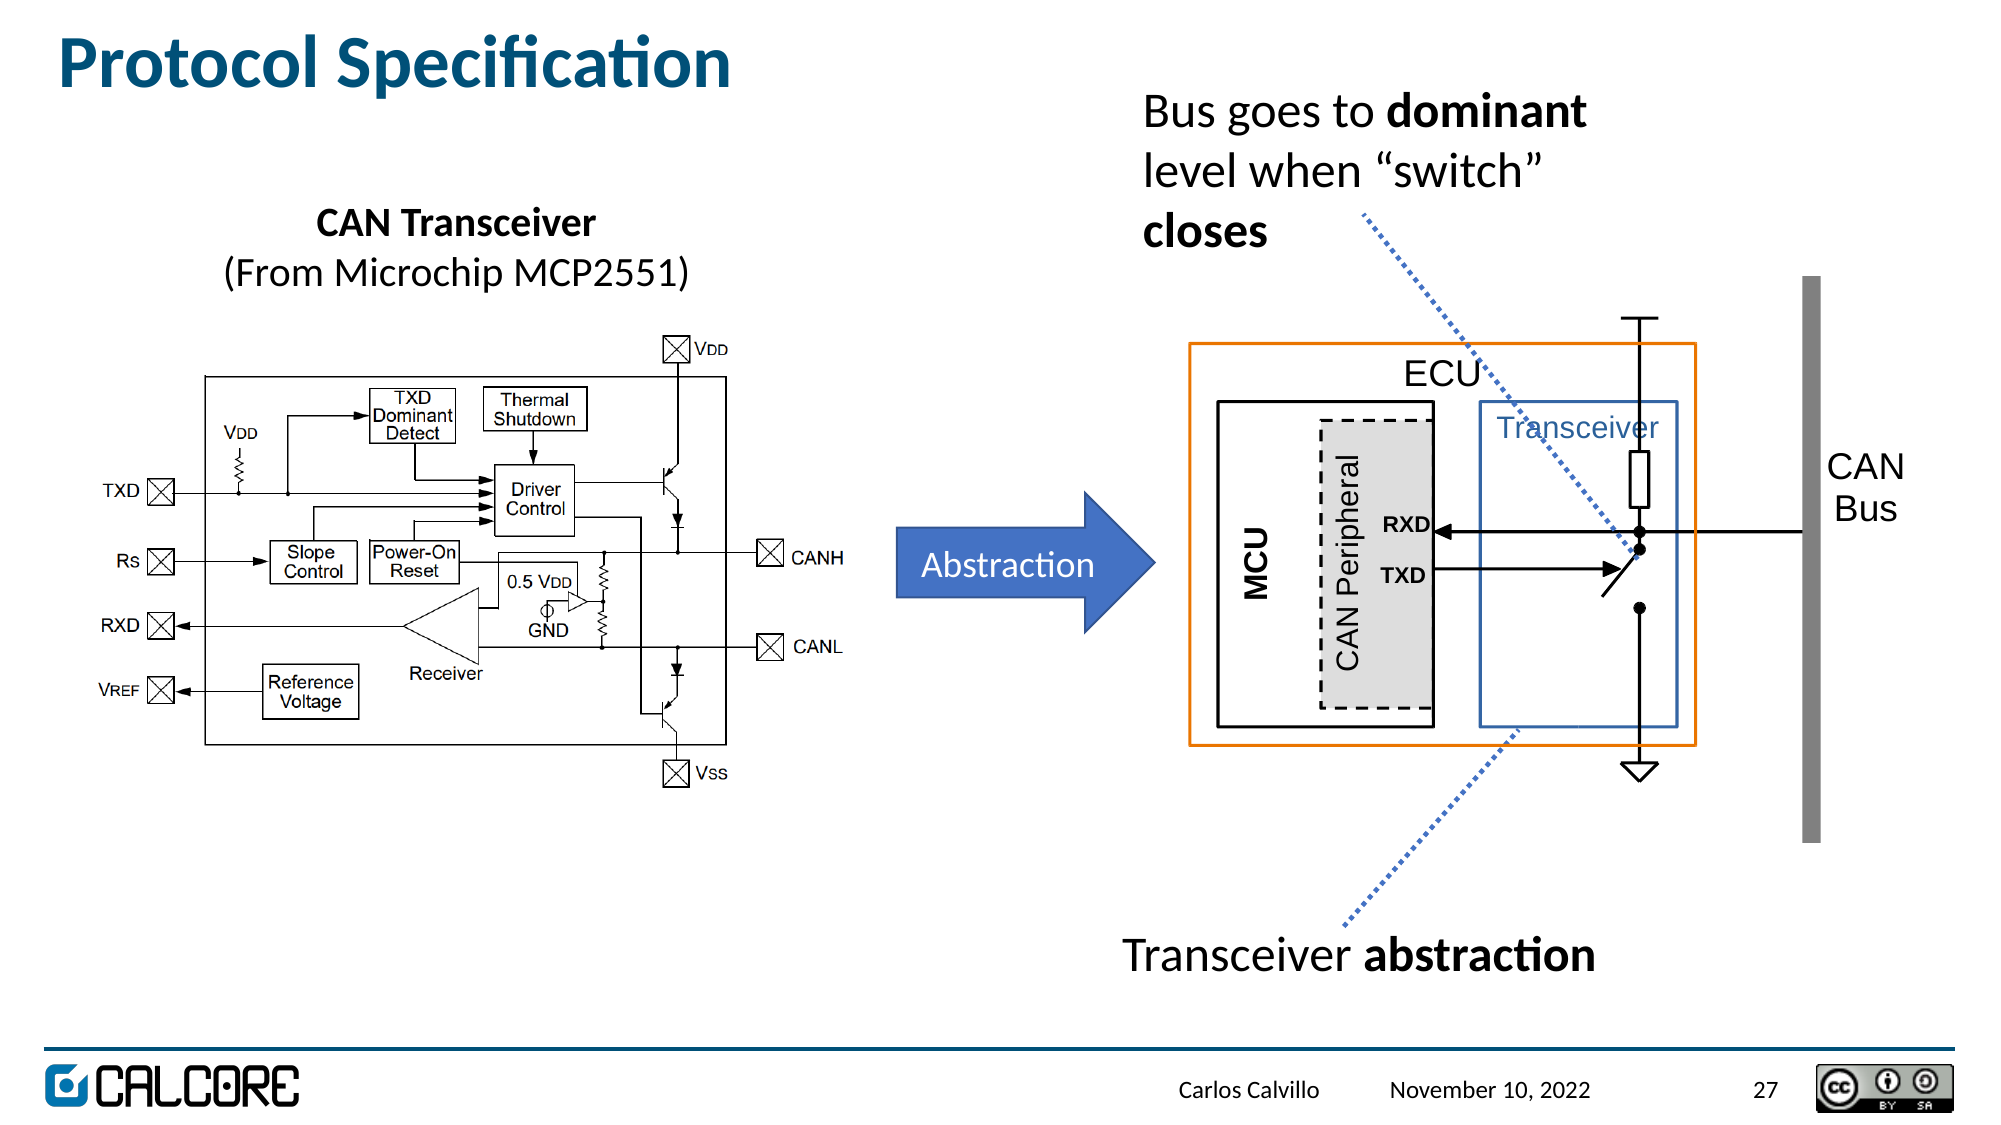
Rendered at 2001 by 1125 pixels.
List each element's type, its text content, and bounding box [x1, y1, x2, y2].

text_box Bus goes to dominant level when “switch” closes [1128, 70, 1638, 265]
picture [96, 1065, 299, 1107]
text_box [1343, 858, 1519, 927]
text_box Abstraction [942, 490, 1157, 635]
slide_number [1356, 1067, 1607, 1111]
text_box Transceiver abstraction [1107, 913, 1612, 989]
title Protocol Specification [43, 3, 1955, 124]
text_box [1363, 214, 1638, 560]
text_box CAN Transceiver (From Microchip MCP2551) [207, 187, 706, 303]
picture [91, 329, 942, 808]
slide_number 27 [1622, 1067, 1794, 1111]
picture [1816, 1064, 1954, 1113]
picture [55, 1064, 88, 1097]
footer Carlos Calvillo [1158, 1067, 1341, 1111]
picture [1188, 267, 1922, 858]
